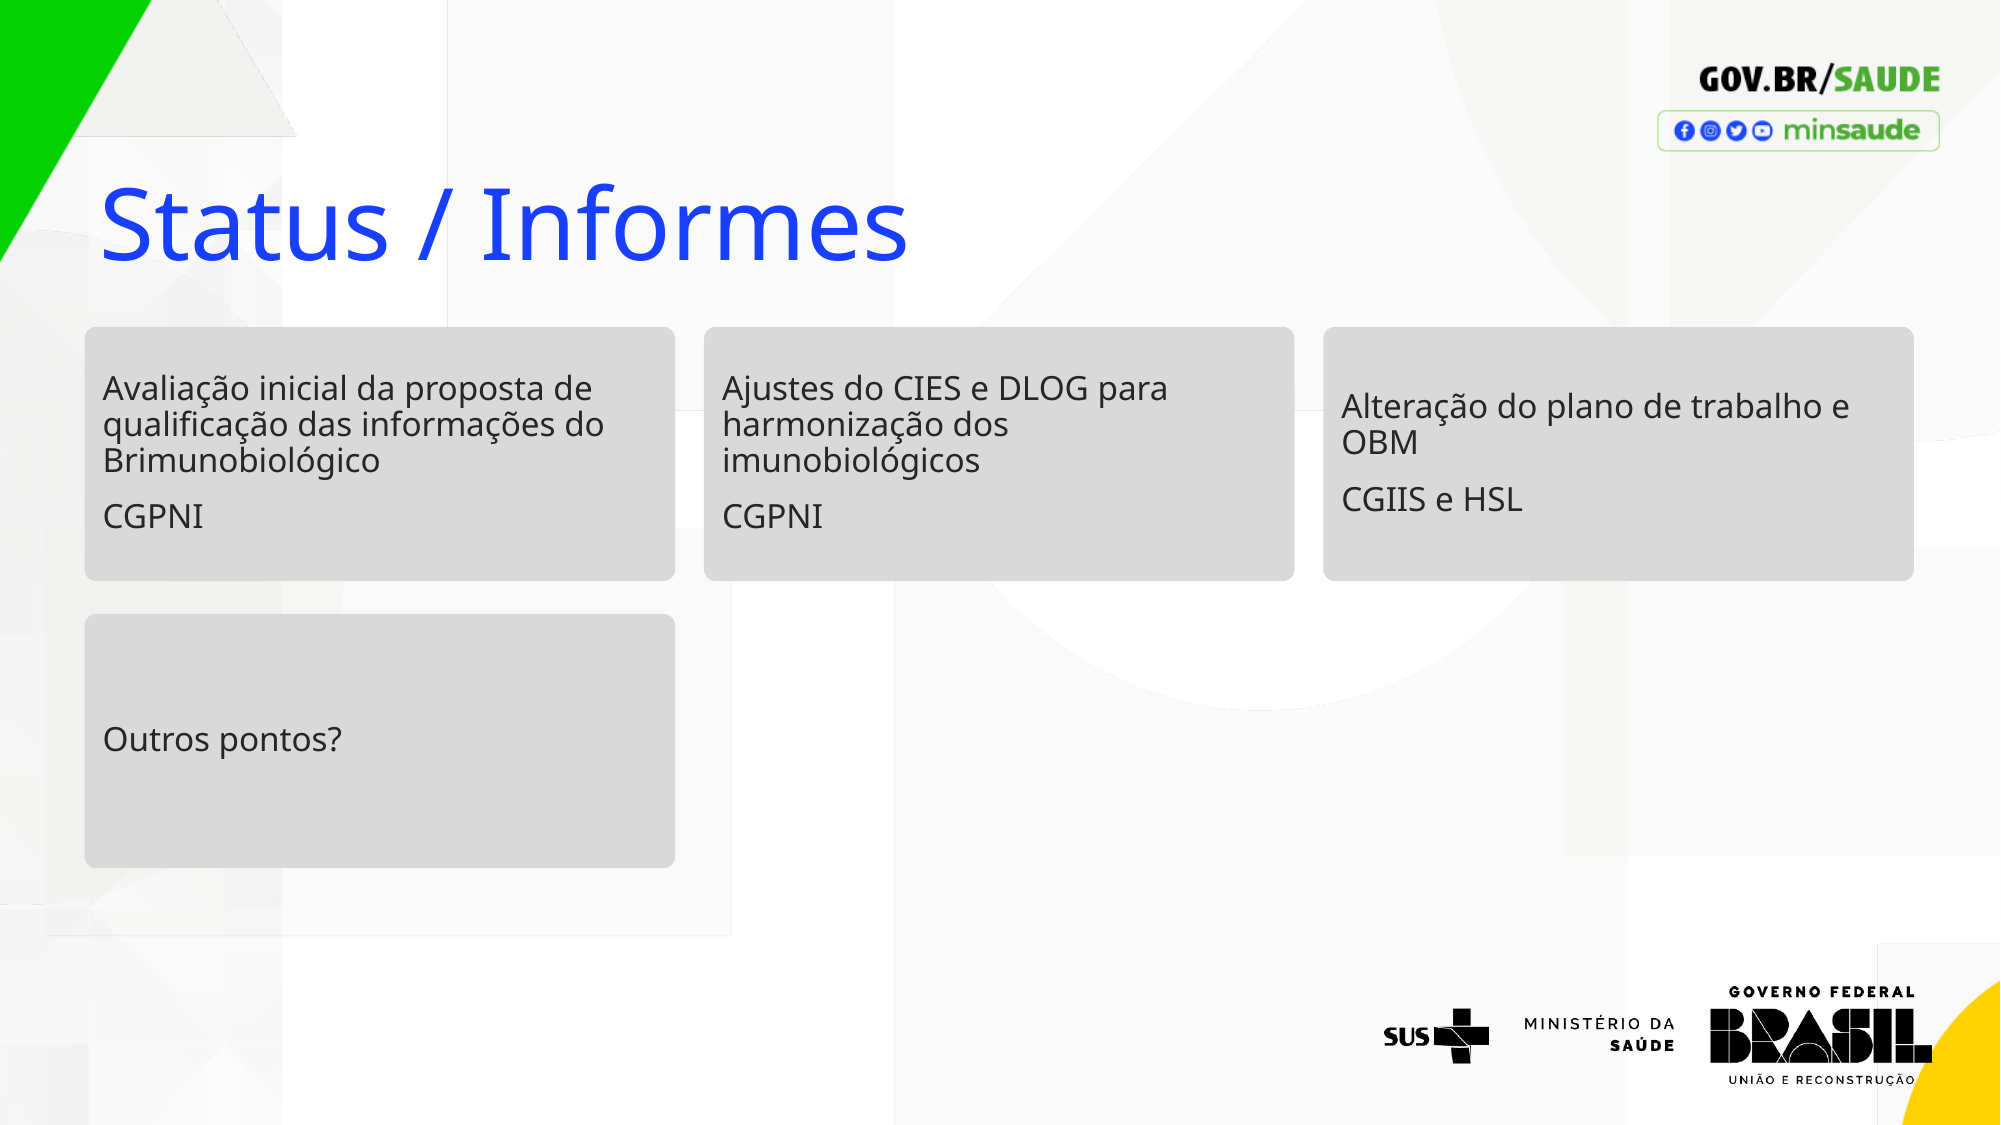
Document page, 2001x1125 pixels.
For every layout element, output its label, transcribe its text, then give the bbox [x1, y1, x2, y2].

list Status / Informes [84, 166, 1394, 264]
text_box Ajustes do CIES e DLOG para harmonização dos imunobiológicos CGPNI [702, 325, 1296, 583]
text_box Alteração do plano de trabalho e OBM CGIIS e HSL [1322, 325, 1915, 583]
text_box Outros pontos? [83, 612, 677, 870]
text_box Avaliação inicial da proposta de qualificação das informações do Brimunobiológico CGPNI [83, 325, 677, 583]
picture [0, 0, 2000, 1125]
